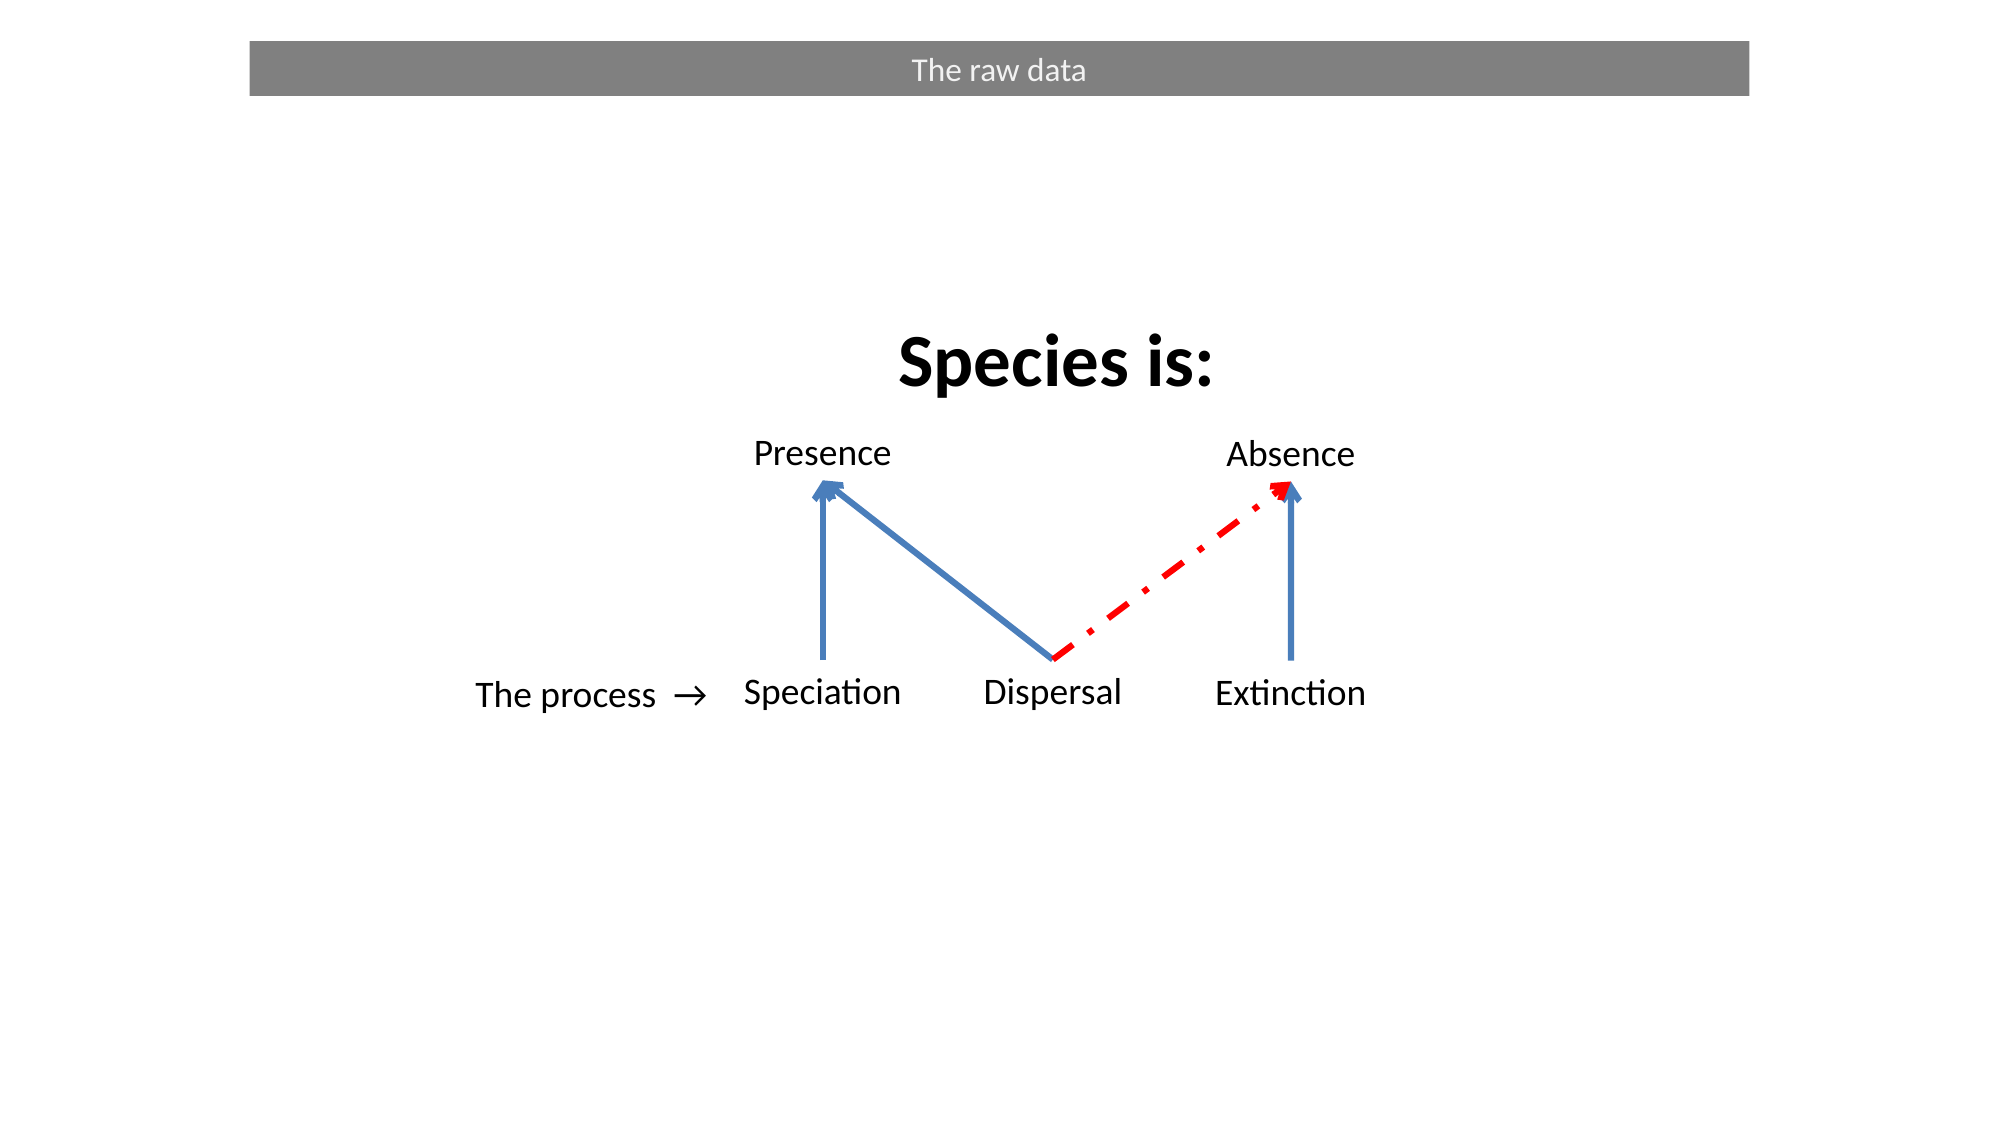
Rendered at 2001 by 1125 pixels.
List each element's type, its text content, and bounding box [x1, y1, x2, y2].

text_box The raw data [249, 41, 1750, 96]
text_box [723, 420, 1391, 483]
text_box Species is: [883, 304, 1231, 409]
text_box The process → [460, 663, 722, 723]
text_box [1052, 481, 1292, 660]
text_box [727, 480, 819, 721]
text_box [1198, 482, 1384, 722]
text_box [820, 480, 1139, 721]
